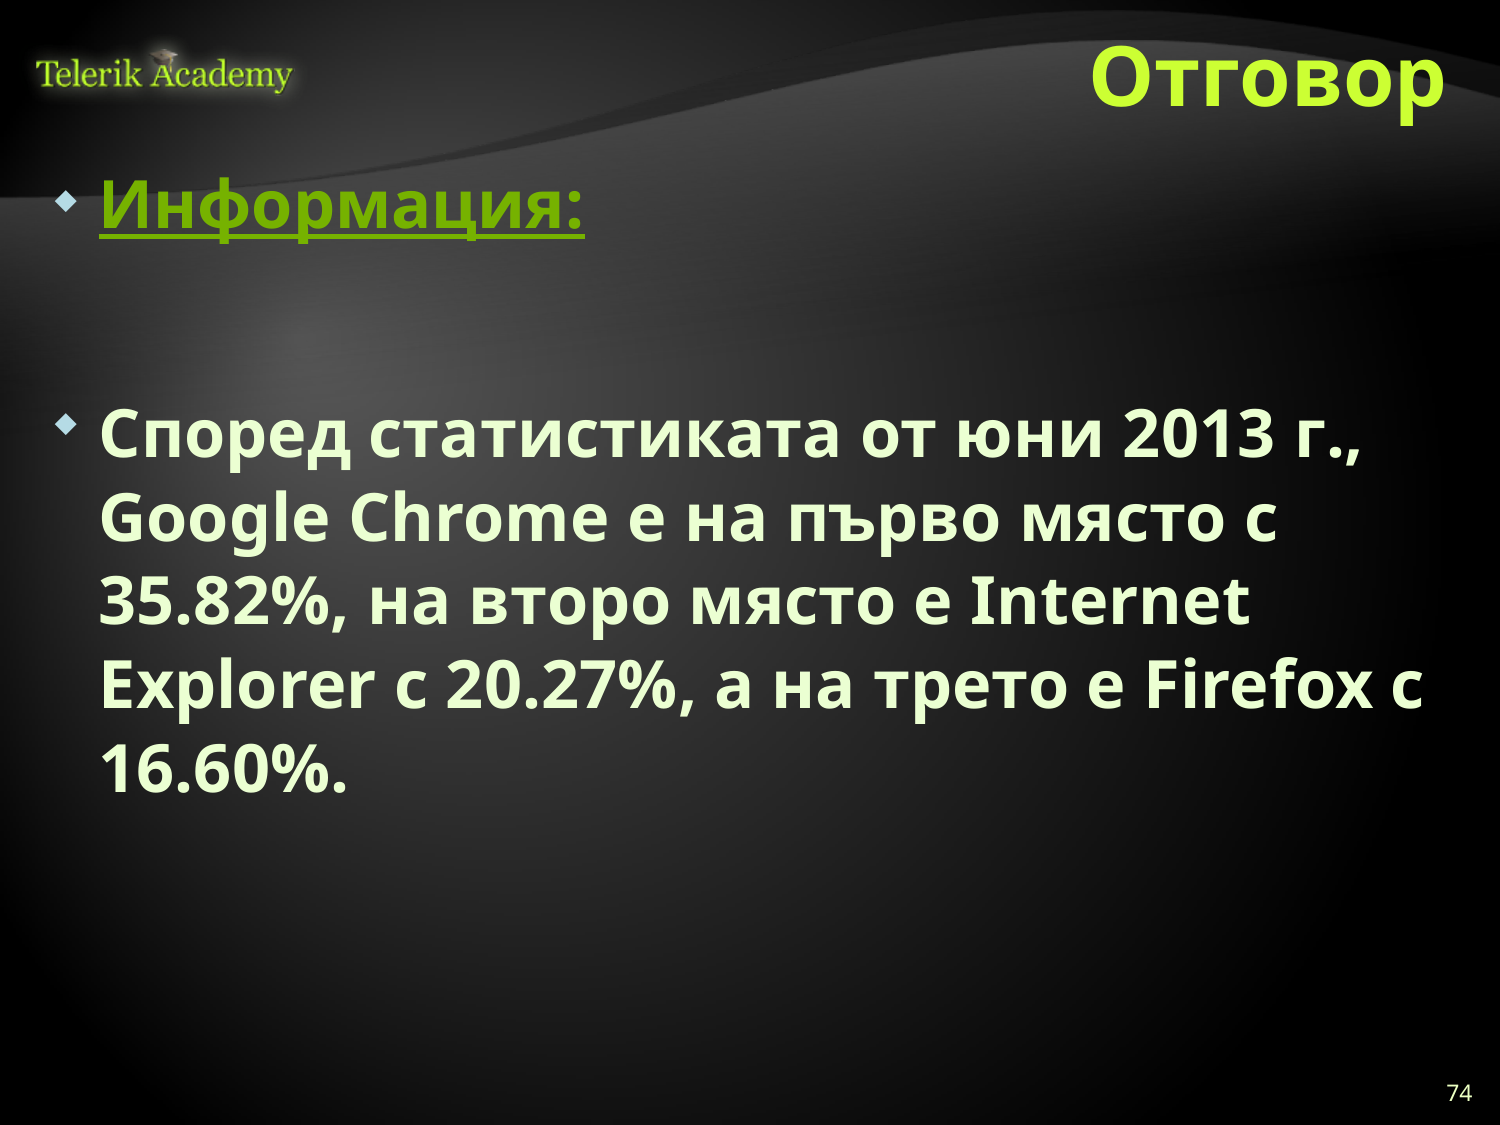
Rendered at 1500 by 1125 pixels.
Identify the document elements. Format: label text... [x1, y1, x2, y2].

title Отговор [300, 12, 1463, 149]
picture [0, 0, 1500, 1125]
list Информация: Според статистиката от юни 2013 г., Google Chrome е на първо място с 35.82%, на второ място е Internet Explorer с 20.27%, а на трето е Firefox с 16.60%. [37, 149, 1463, 1100]
slide_number 74 [1412, 1074, 1488, 1113]
